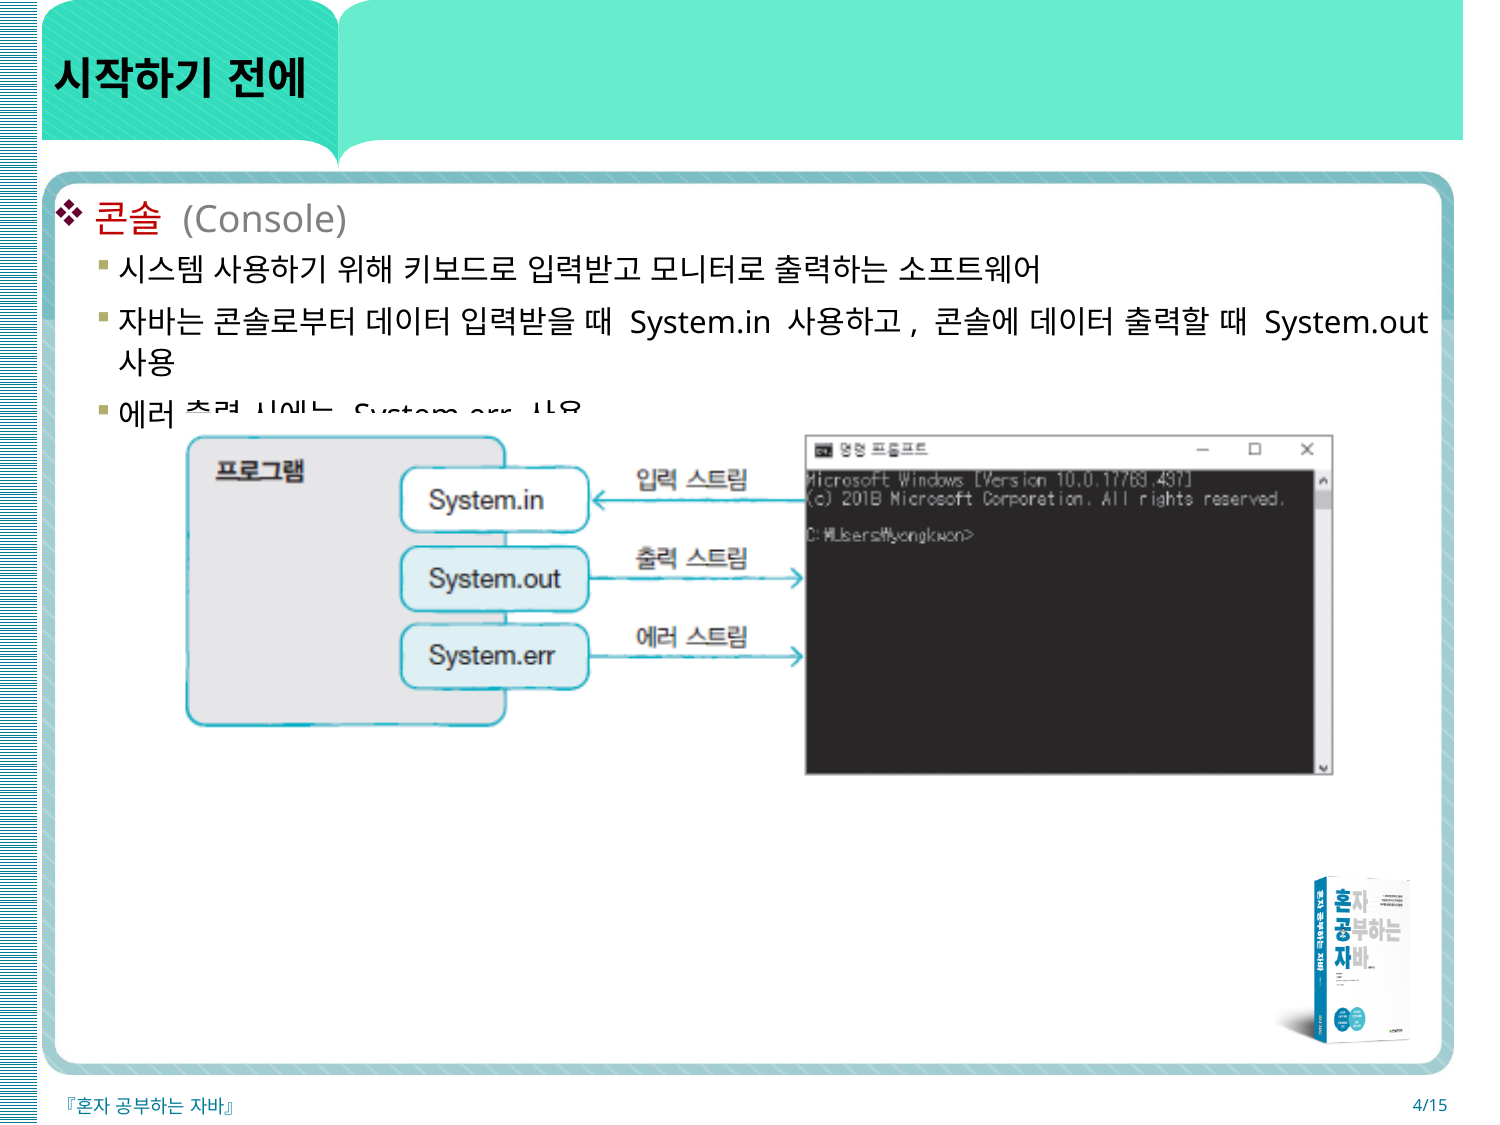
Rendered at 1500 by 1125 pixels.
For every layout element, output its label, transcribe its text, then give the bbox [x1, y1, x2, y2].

picture [42, 0, 1463, 187]
picture [68, 1097, 75, 1110]
list 콘솔 (Console) 시스템 사용하기 위해 키보드로 입력받고 모니터로 출력하는 소프트웨어 자바는 콘솔로부터 데이터 입력받을 때 System.in 사용하고, 콘솔에 데이터 출력할 때 System.out 사용 에러 출력 시에는 System.err 사용 [37, 187, 1463, 1091]
title 시작하기 전에 [39, 42, 1280, 138]
picture [116, 1102, 131, 1107]
picture [1243, 797, 1488, 1122]
picture [174, 413, 1351, 796]
picture [225, 1102, 232, 1115]
